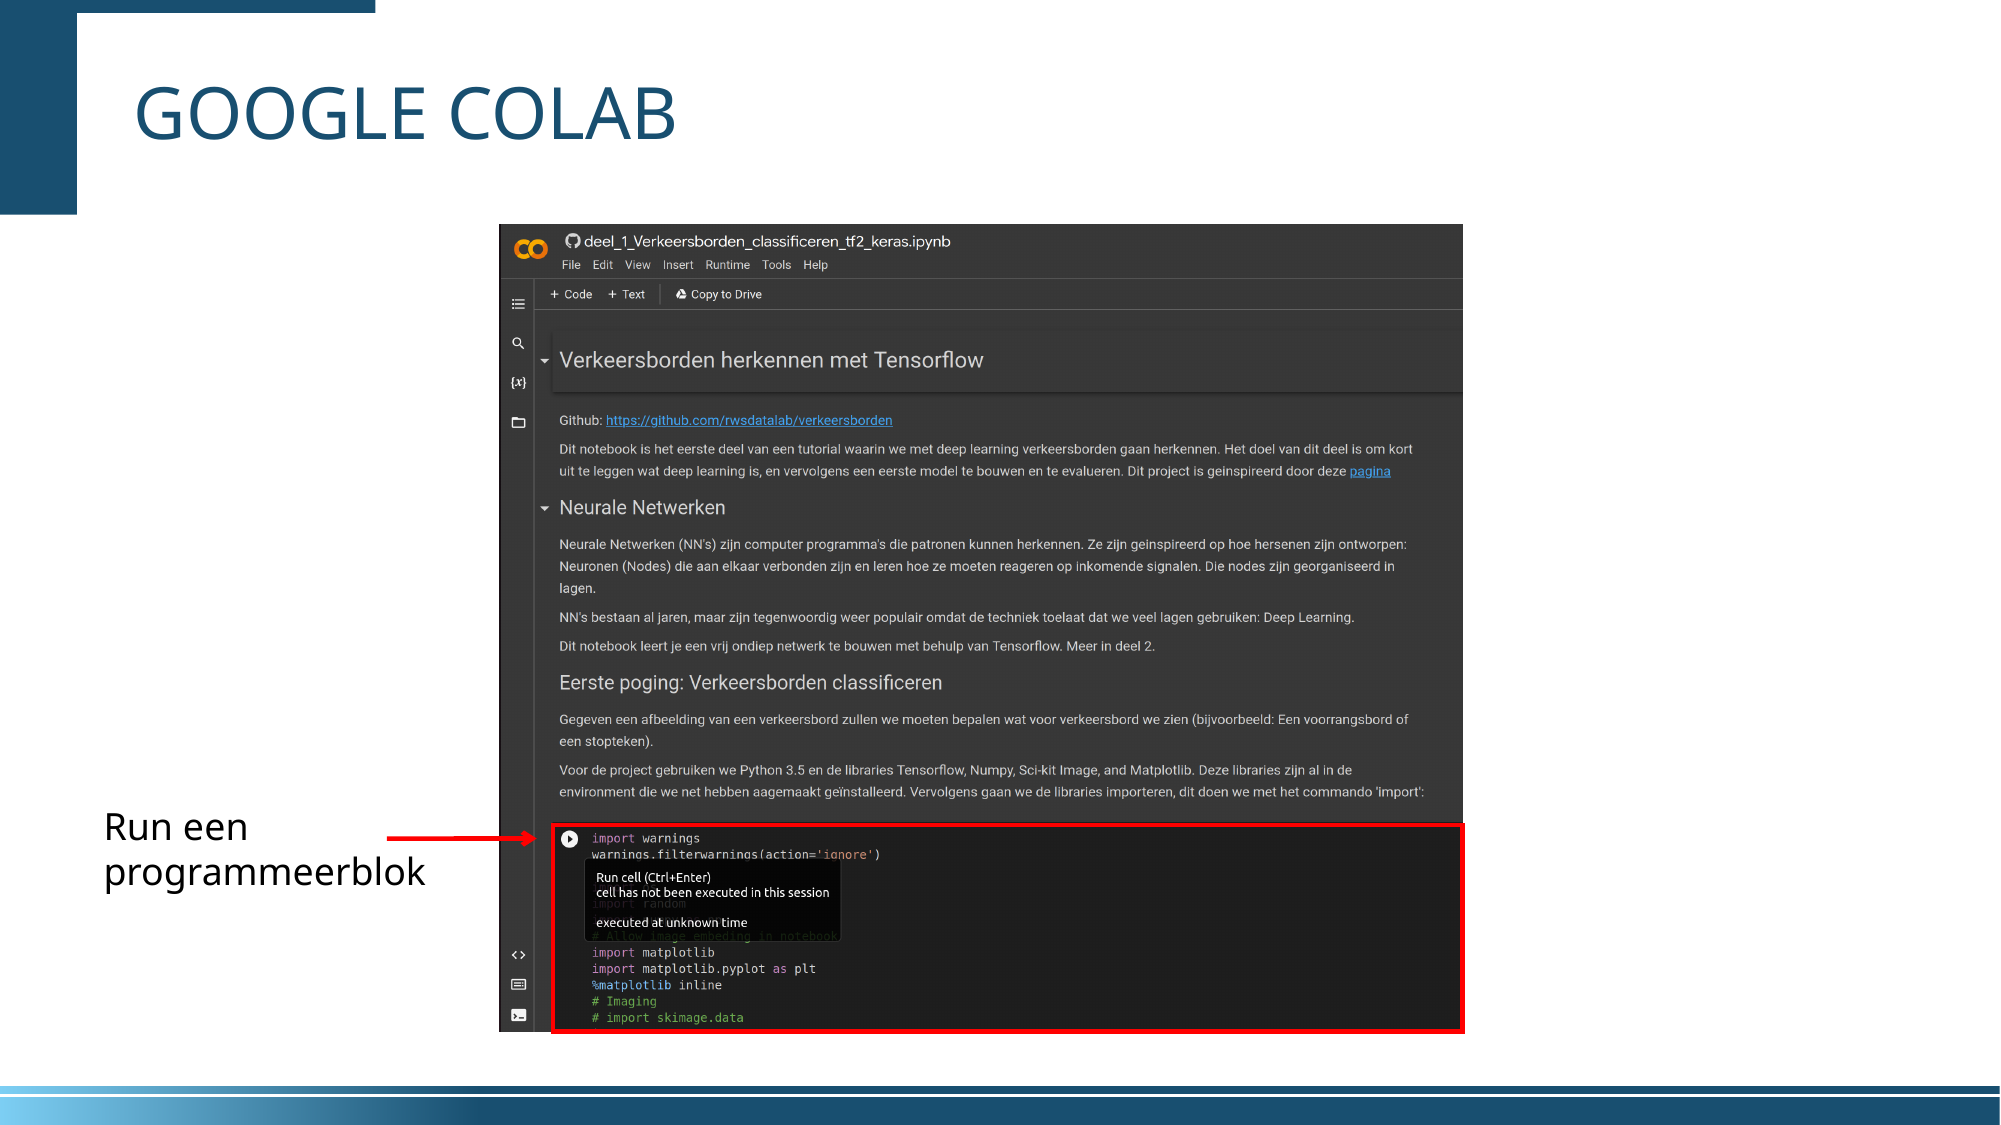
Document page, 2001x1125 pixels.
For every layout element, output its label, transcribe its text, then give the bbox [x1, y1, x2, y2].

picture [499, 224, 1463, 1032]
text_box Run een programmeerblok [88, 795, 464, 901]
title Google Colab [118, 61, 1844, 165]
